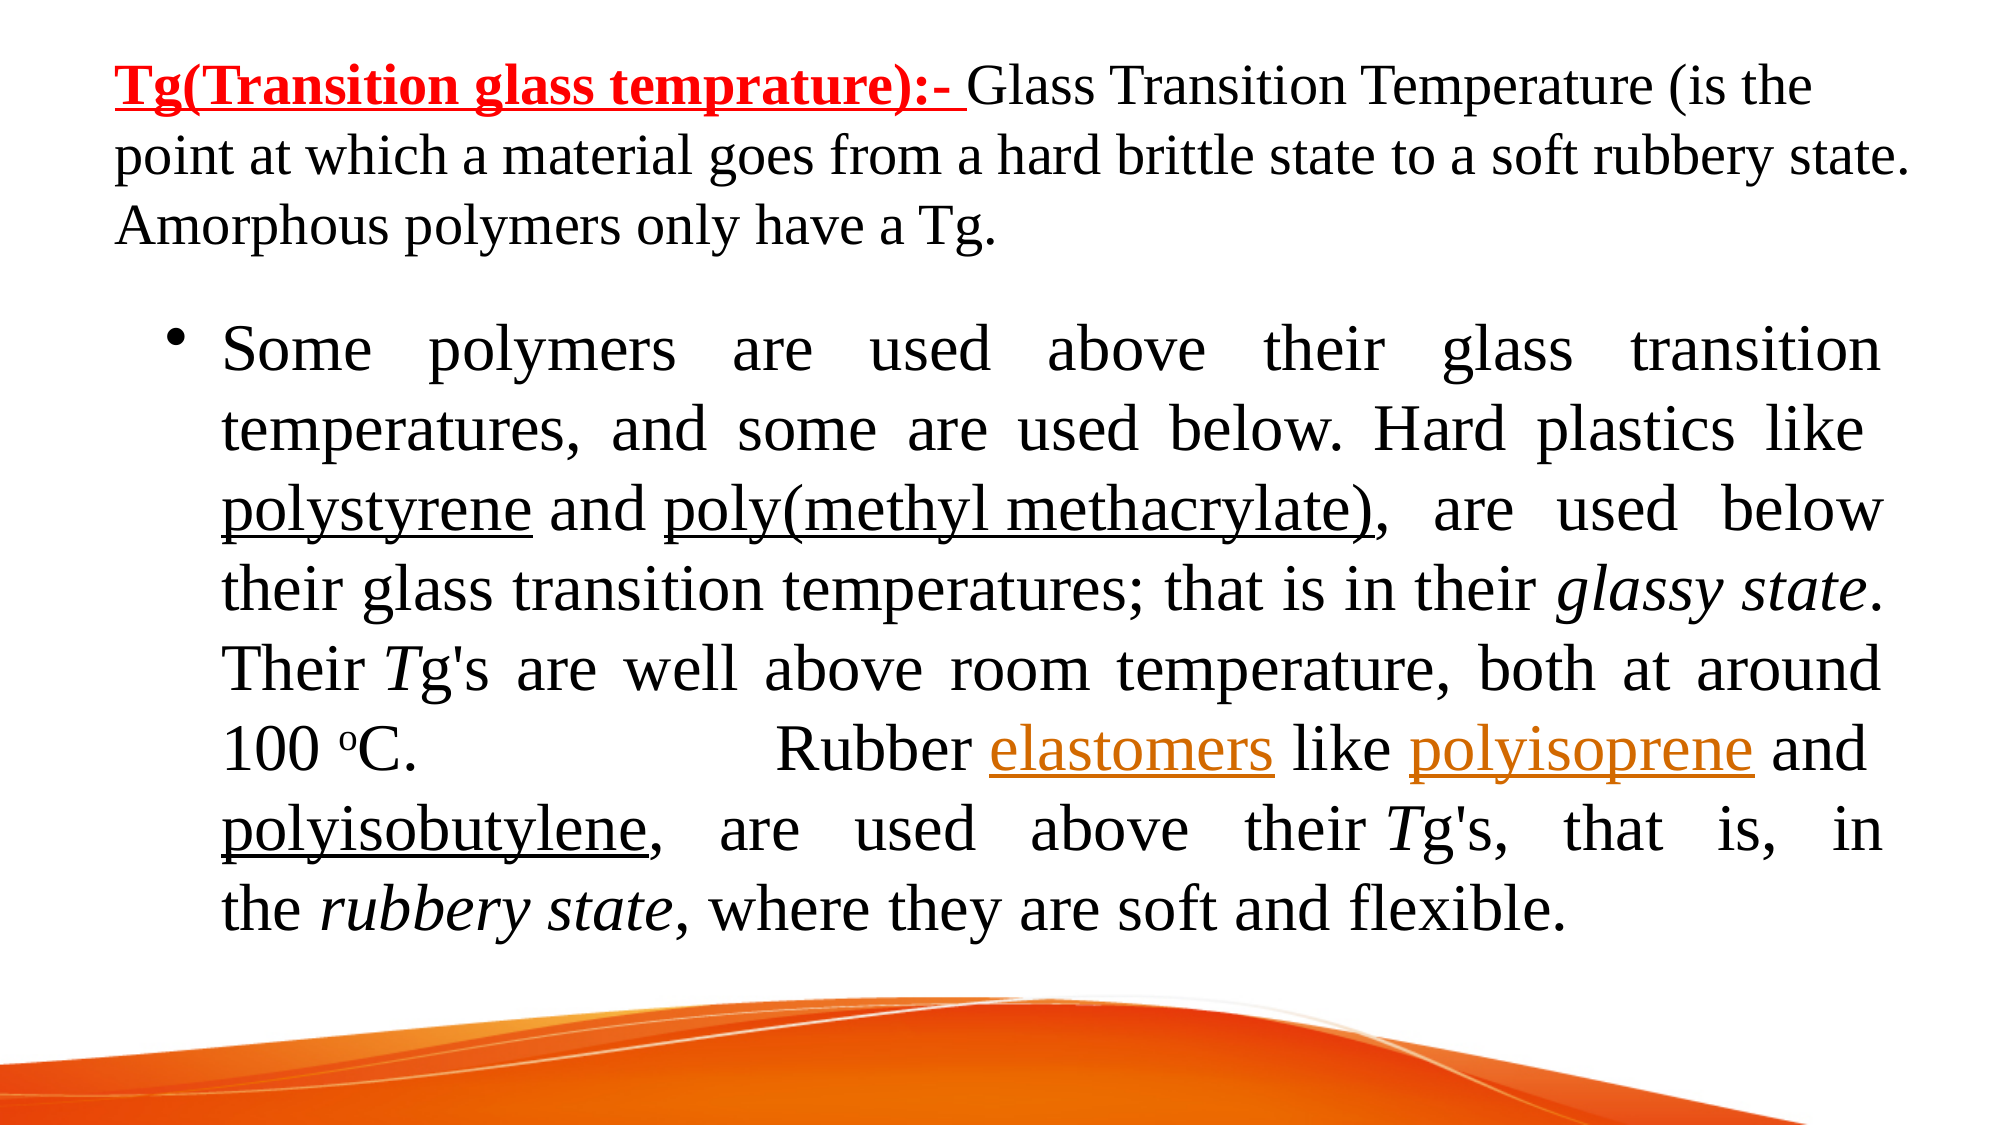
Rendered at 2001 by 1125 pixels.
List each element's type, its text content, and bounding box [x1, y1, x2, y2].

picture [0, 0, 2000, 1125]
list Some polymers are used above their glass transition temperatures, and some are used below. Hard plastics like polystyrene and poly(methyl methacrylate), are used below their glass transition temperatures; that is in their glassy state. Their Tg's are well above room temperature, both at around 100 oC. Rubber elastomers like polyisoprene and polyisobutylene, are used above their Tg's, that is, in the rubbery state, where they are soft and flexible. [149, 296, 1901, 1006]
title Tg(Transition glass temprature):- Glass Transition Temperature (is the point at which a material goes from a hard brittle state to a soft rubbery state. Amorphous polymers only have a Tg. [99, 30, 1938, 223]
